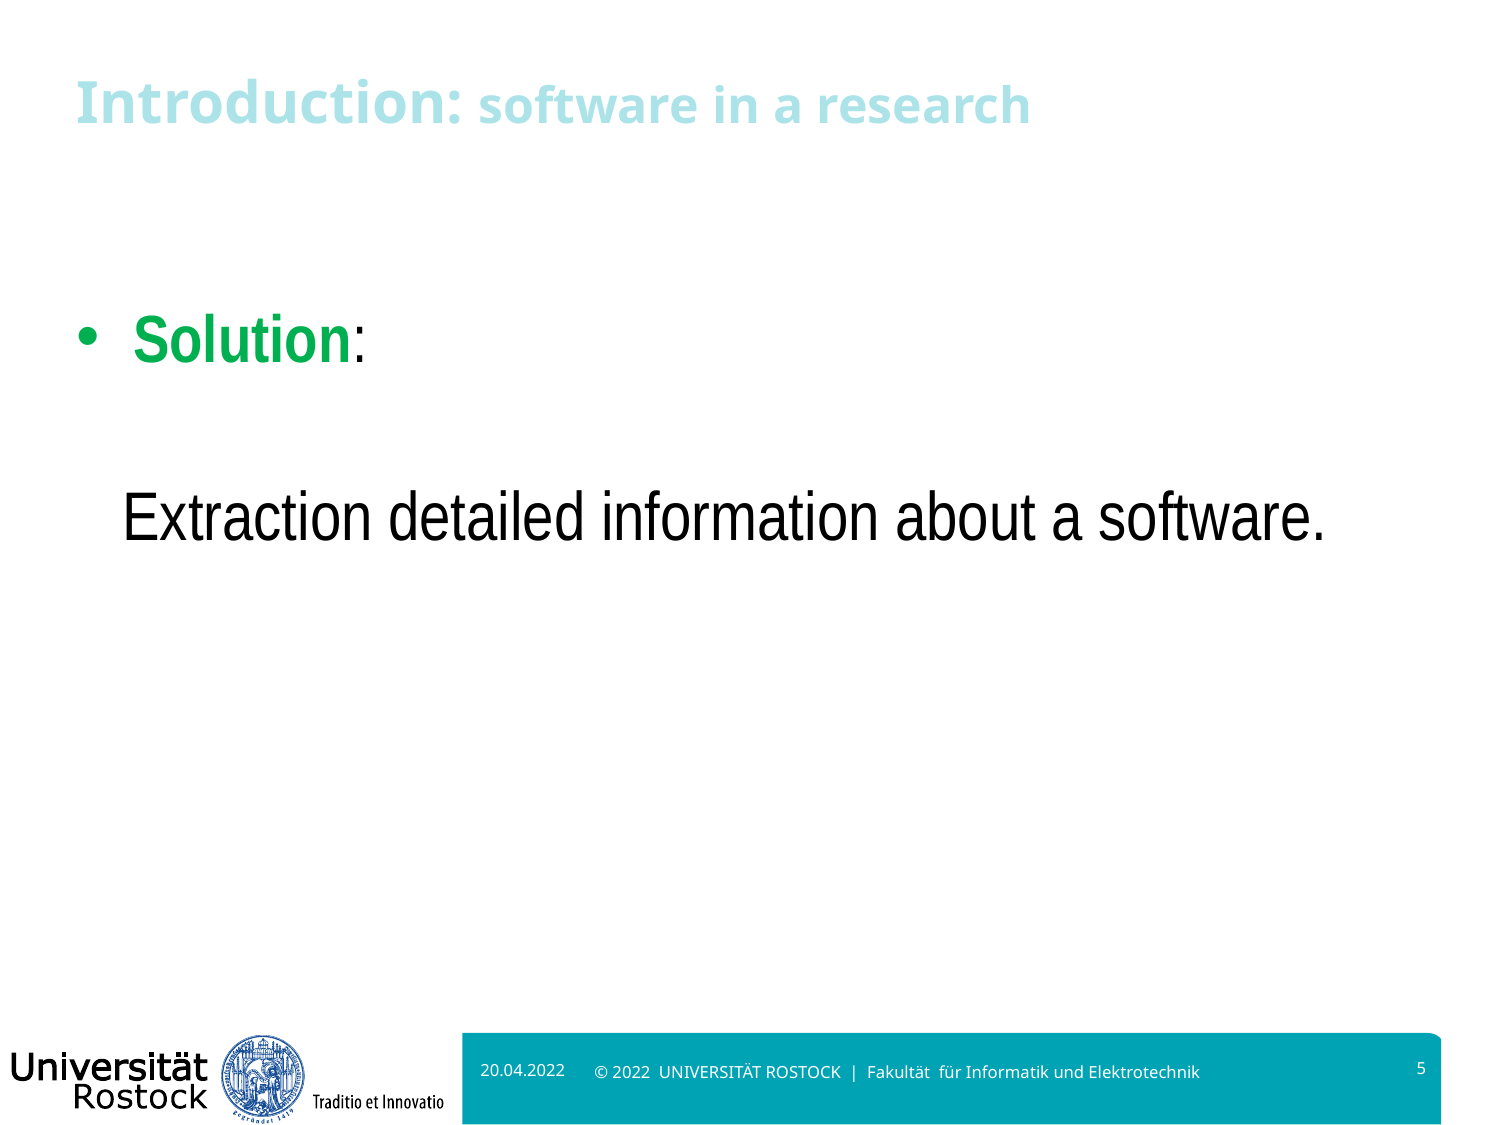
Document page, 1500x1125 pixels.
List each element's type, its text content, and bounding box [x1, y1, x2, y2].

list Solution: Extraction detailed information about a software. [76, 208, 1442, 1012]
slide_number 5 [1360, 1051, 1442, 1096]
title Introduction: software in a research [76, 65, 1442, 132]
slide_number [480, 1051, 595, 1096]
footer © 2022 UNIVERSITÄT ROSTOCK | Fakultät für Informatik und Elektrotechnik [594, 1054, 1360, 1096]
